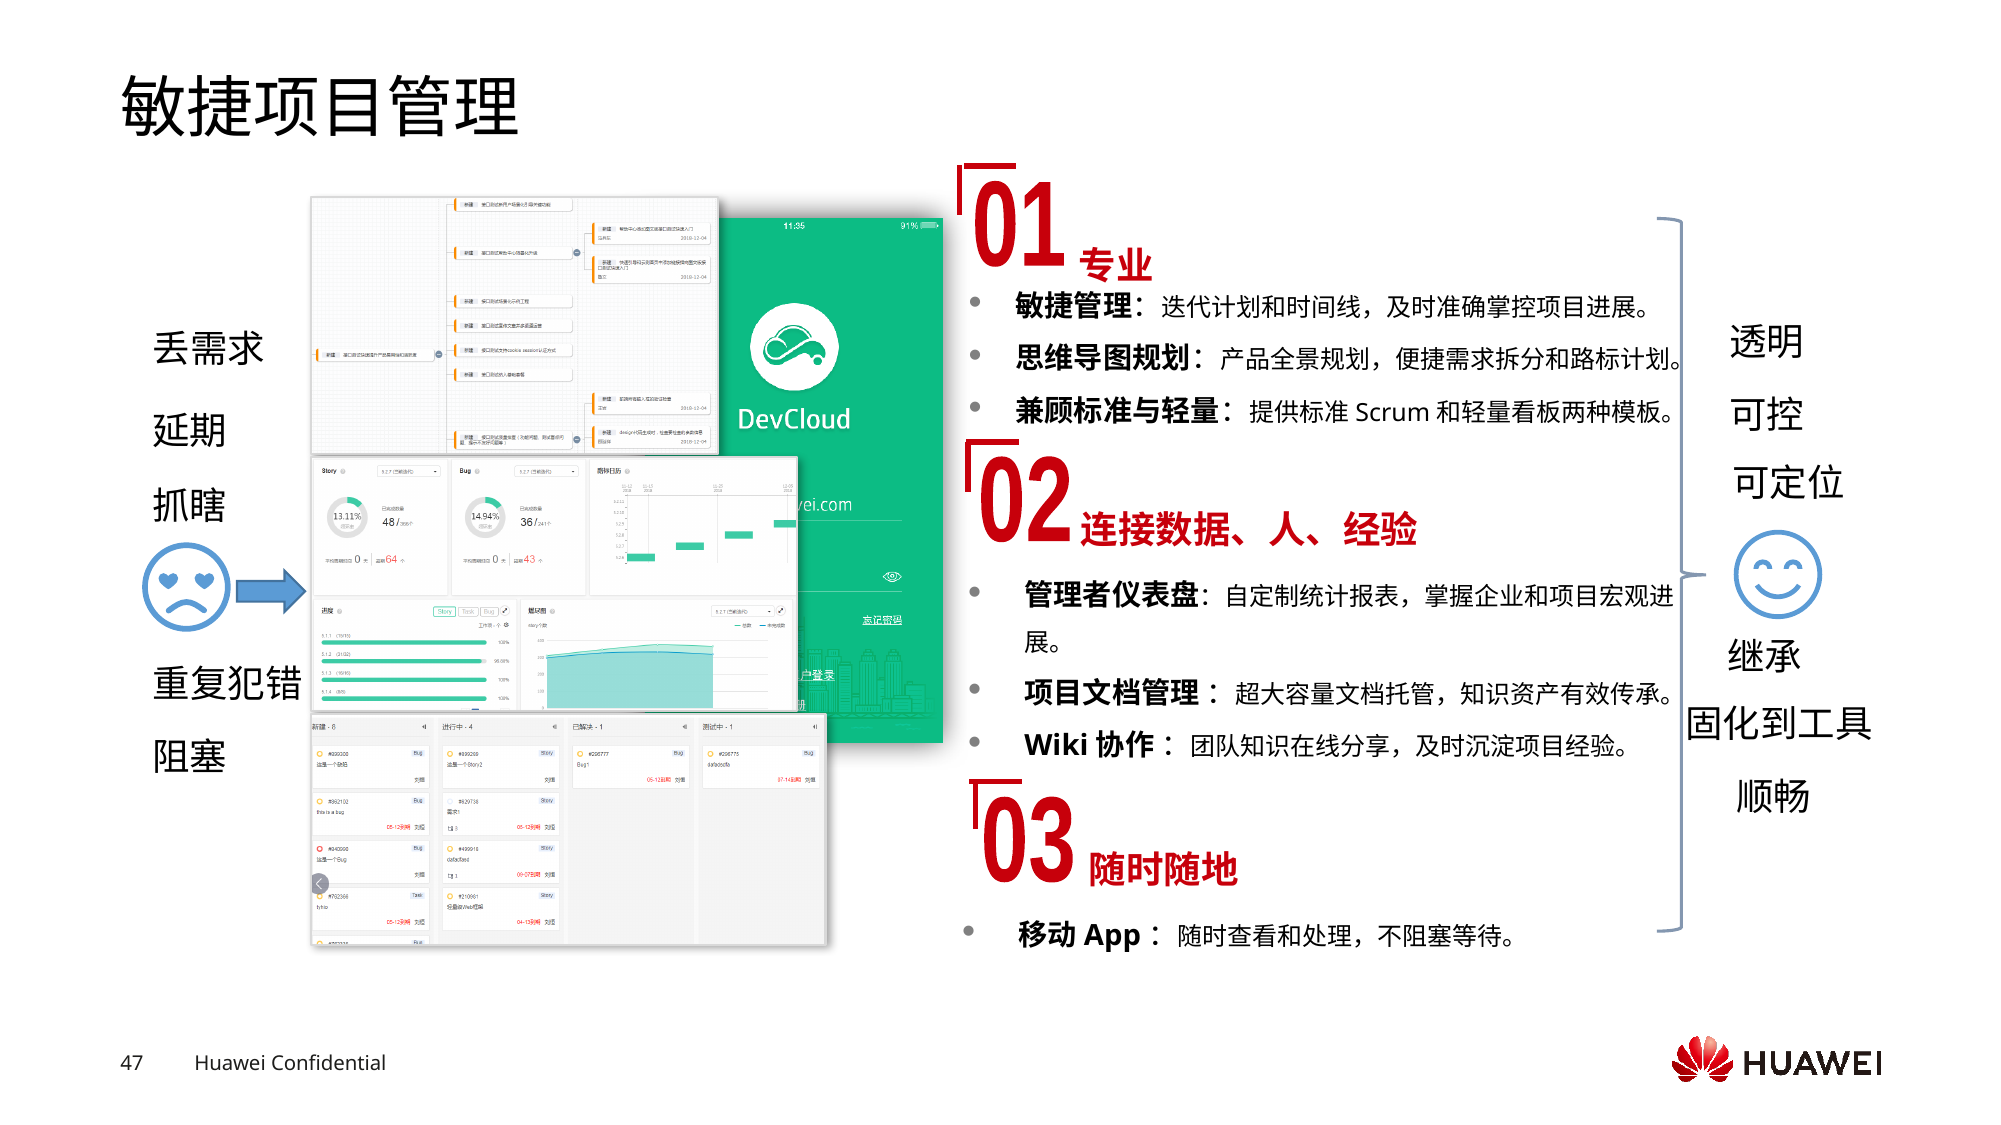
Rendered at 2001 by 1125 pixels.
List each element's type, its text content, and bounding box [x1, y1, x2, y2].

picture [1672, 1036, 1881, 1082]
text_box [136, 164, 1889, 957]
title 敏捷项目管理 [120, 73, 1880, 155]
